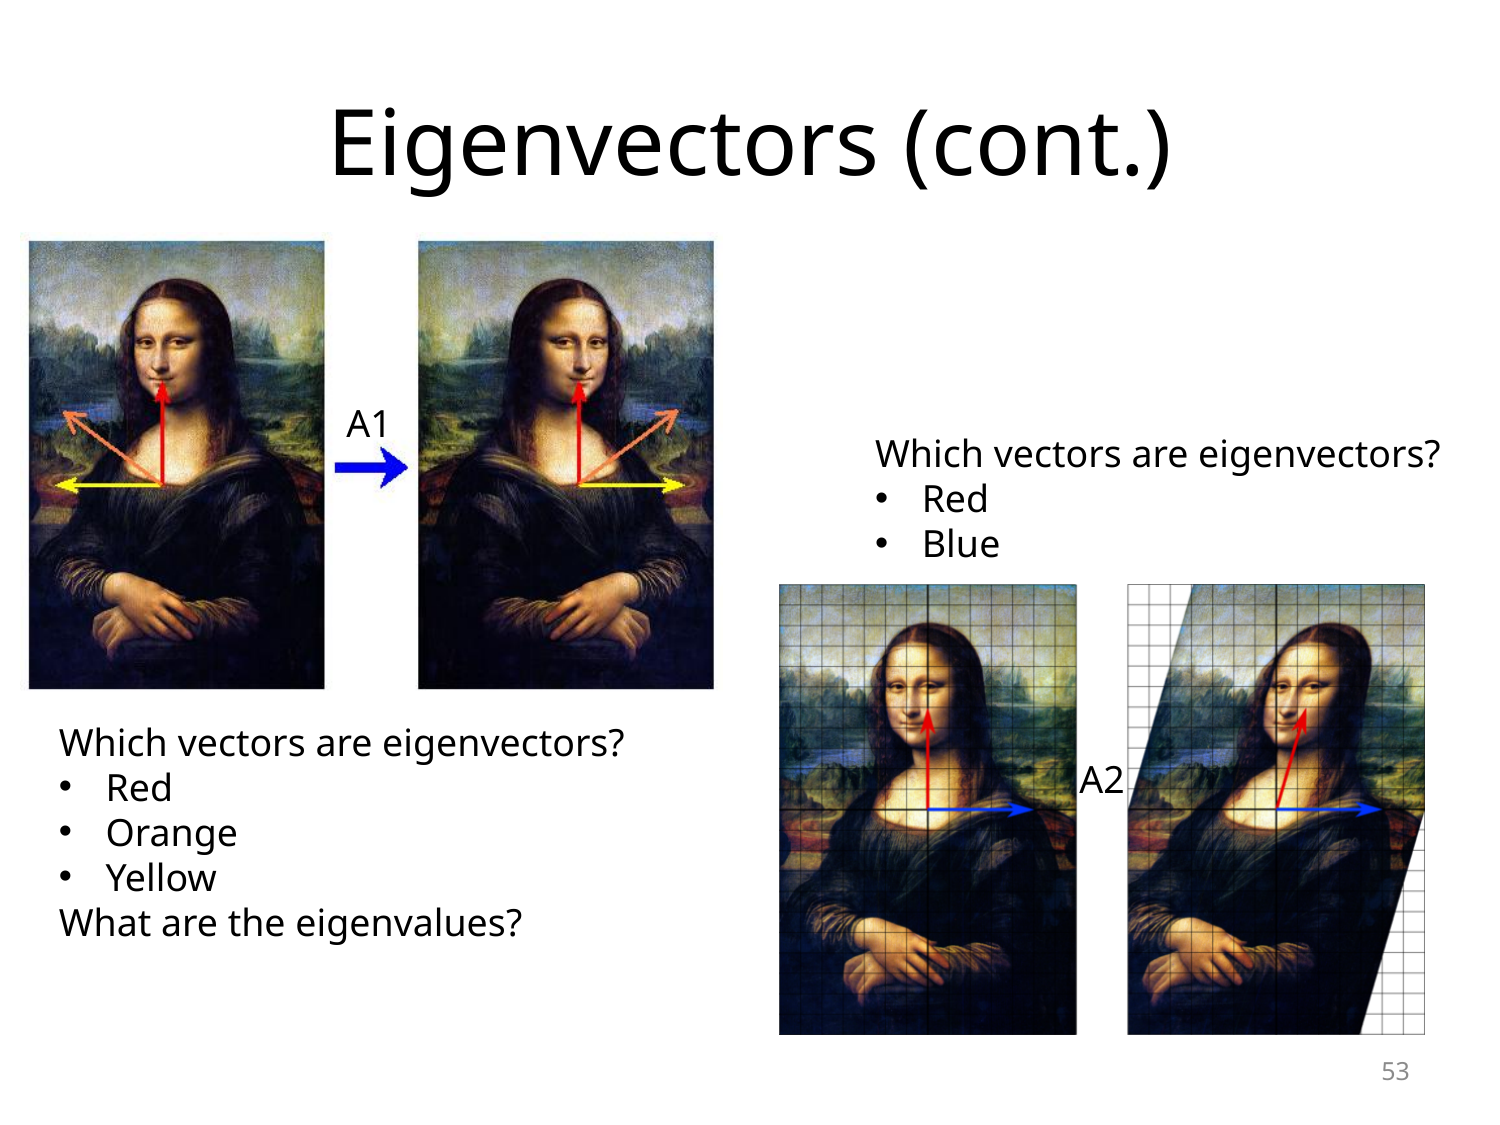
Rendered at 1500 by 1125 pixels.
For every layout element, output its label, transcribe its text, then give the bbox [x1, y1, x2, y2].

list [779, 584, 1426, 1035]
title Eigenvectors (cont.) [75, 45, 1425, 233]
slide_number 53 [1074, 1042, 1425, 1103]
text_box Which vectors are eigenvectors? Red Orange Yellow What are the eigenvalues? [44, 711, 640, 951]
picture [19, 232, 723, 701]
text_box Which vectors are eigenvectors? Red Blue [860, 422, 1456, 573]
